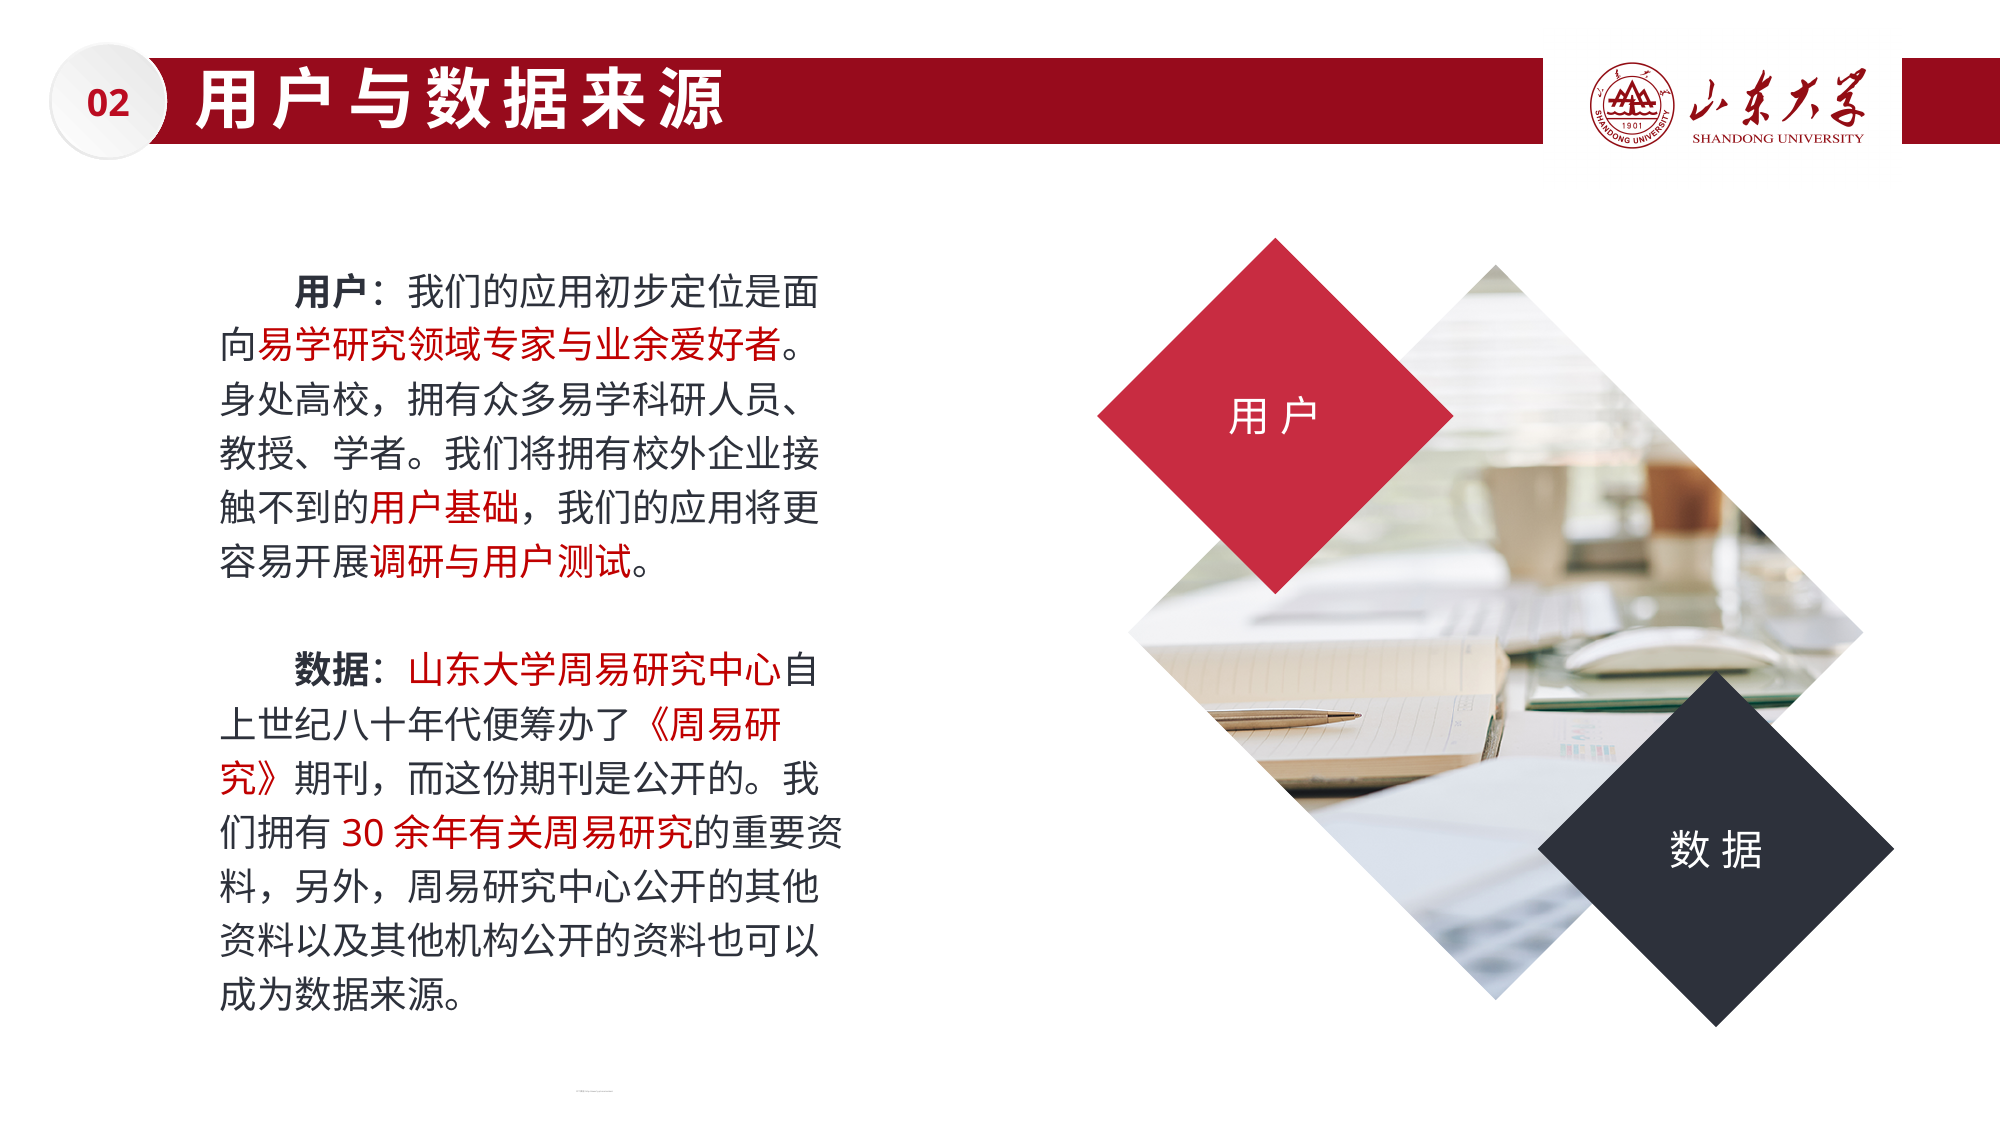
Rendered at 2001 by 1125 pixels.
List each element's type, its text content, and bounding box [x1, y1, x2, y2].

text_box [168, 49, 1543, 146]
picture [1127, 264, 1864, 1001]
picture [1543, 28, 1902, 189]
text_box PPT模板 http://www.1ppt.com/moban/ [561, 1080, 858, 1101]
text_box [1537, 670, 1895, 1028]
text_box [1902, 49, 2000, 146]
text_box 用户：我们的应用初步定位是面向易学研究领域专家与业余爱好者。身处高校，拥有众多易学科研人员、教授、学者。我们将拥有校外企业接触不到的用户基础，我们的应用将更容易开展调研与用户测试。 数据：山东大学周易研究中心自上世纪八十年代便筹办了《周易研究》期刊，而这份期刊是公开的。我们拥有30余年有关周易研究的重要资料，另外，周易研究中心公开的其他资料以及其他机构公开的资料也可以成为数据来源。 [205, 250, 872, 1024]
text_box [1097, 237, 1454, 595]
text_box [49, 42, 168, 160]
